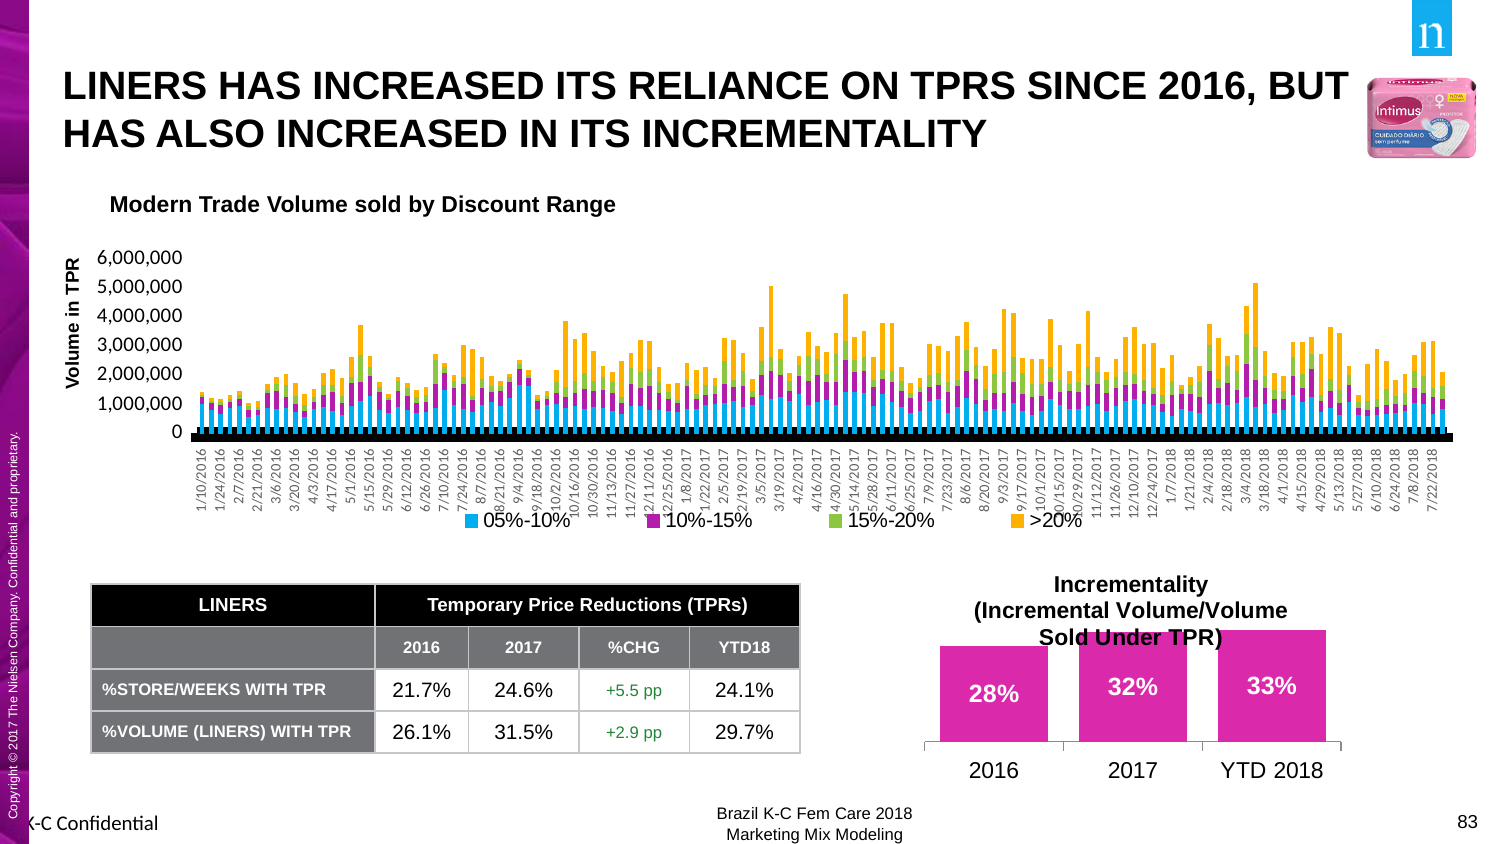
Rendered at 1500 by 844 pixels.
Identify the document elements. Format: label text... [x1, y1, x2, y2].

table_cell %Store/weeks with tpr [92, 670, 374, 710]
table_cell +2.9 pp [580, 712, 689, 752]
picture [1422, 24, 1426, 47]
table_cell YTD18 [690, 627, 799, 668]
picture [1362, 74, 1480, 163]
list Brazil K-C Fem Care 2018 Marketing Mix Modeling [225, 798, 1405, 844]
table_header LINERS [92, 585, 374, 626]
table_cell 21.7% [376, 670, 468, 710]
chart [60, 221, 1474, 546]
table_cell 24.6% [469, 670, 578, 710]
text_box Modern Trade Volume sold by Discount Range [98, 184, 1104, 213]
table_cell 26.1% [376, 712, 468, 752]
picture [0, 0, 29, 844]
table_cell [92, 627, 374, 668]
chart [899, 550, 1363, 785]
table_header Temporary Price Reductions (TPRs) [376, 585, 799, 626]
table_cell 29.7% [690, 712, 799, 752]
table_cell 2017 [469, 627, 578, 668]
table_cell 24.1% [690, 670, 799, 710]
table_cell +5.5 pp [580, 670, 689, 710]
table_cell %volume (linerS) with tpr [92, 712, 374, 752]
picture [1432, 24, 1441, 47]
table_cell %CHG [580, 627, 689, 668]
table_cell 2016 [376, 627, 468, 668]
text_box Volume in TPR [52, 198, 91, 449]
table_cell 31.5% [469, 712, 578, 752]
title LINERS HAS INCREASED ITS RELIANCE ON TPRS SINCE 2016, BUT HAS ALSO INCREASED IN ITS INCREMENTALITY [47, 72, 1436, 144]
